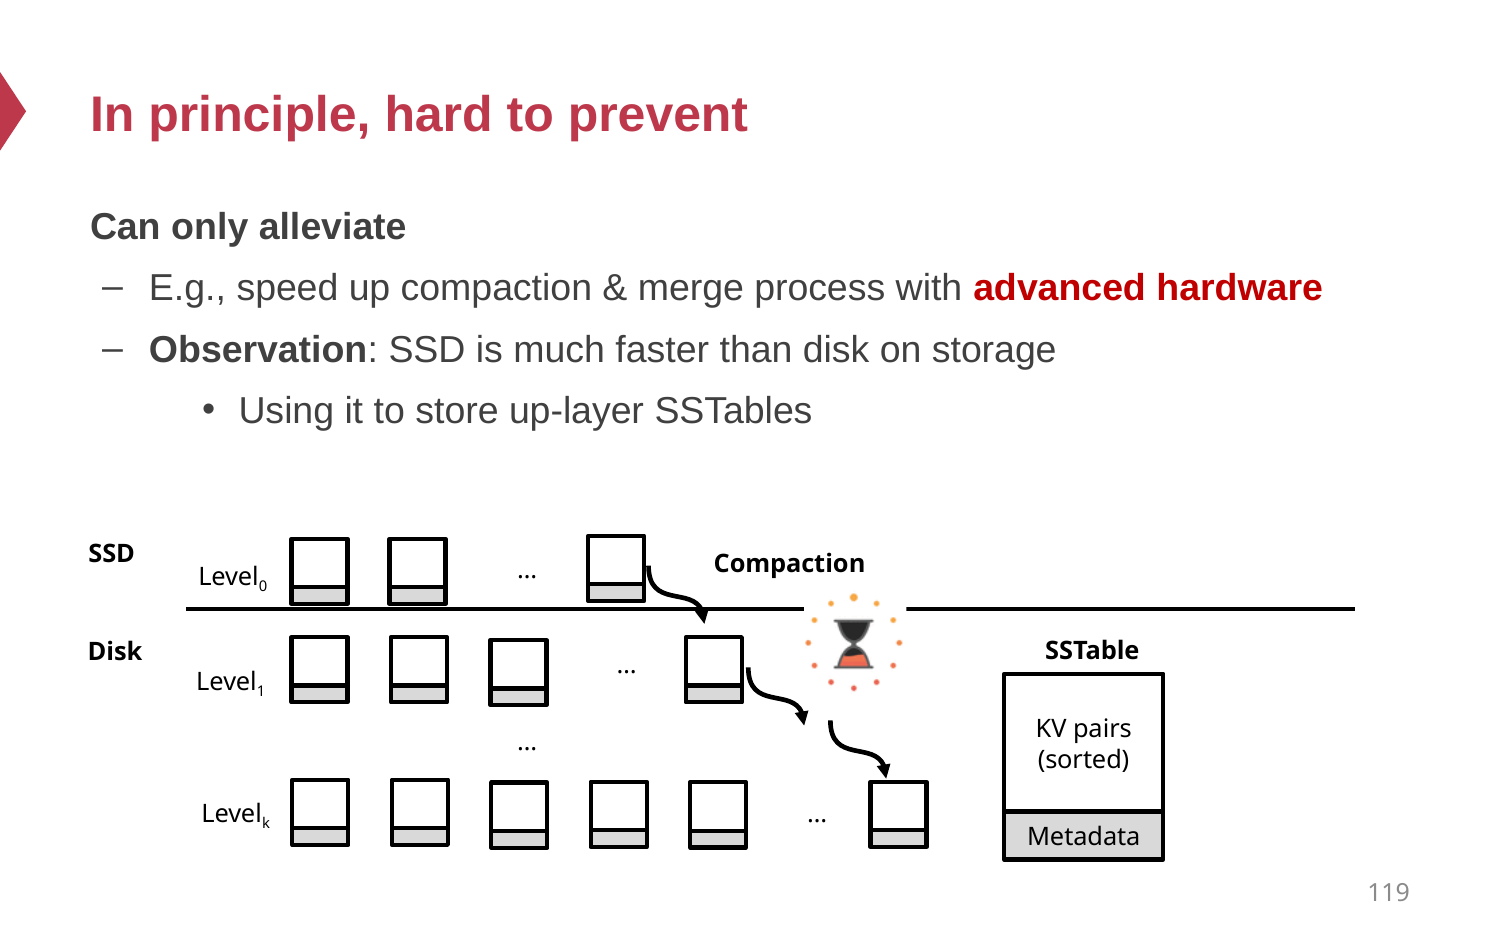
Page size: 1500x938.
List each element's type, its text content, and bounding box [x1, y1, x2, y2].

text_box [828, 721, 888, 778]
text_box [1003, 626, 1164, 860]
list Can only alleviate E.g., speed up compaction & merge process with advanced hardware Observation: SSD is much faster than disk on storage Using it to store up-layer SSTables [75, 185, 1425, 804]
slide_number 119 [1074, 868, 1425, 919]
text_box SSD [73, 529, 150, 575]
text_box Disk [72, 627, 158, 674]
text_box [746, 668, 806, 725]
picture [803, 589, 907, 694]
title In principle, hard to prevent [75, 37, 1425, 185]
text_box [183, 535, 927, 849]
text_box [647, 566, 706, 623]
